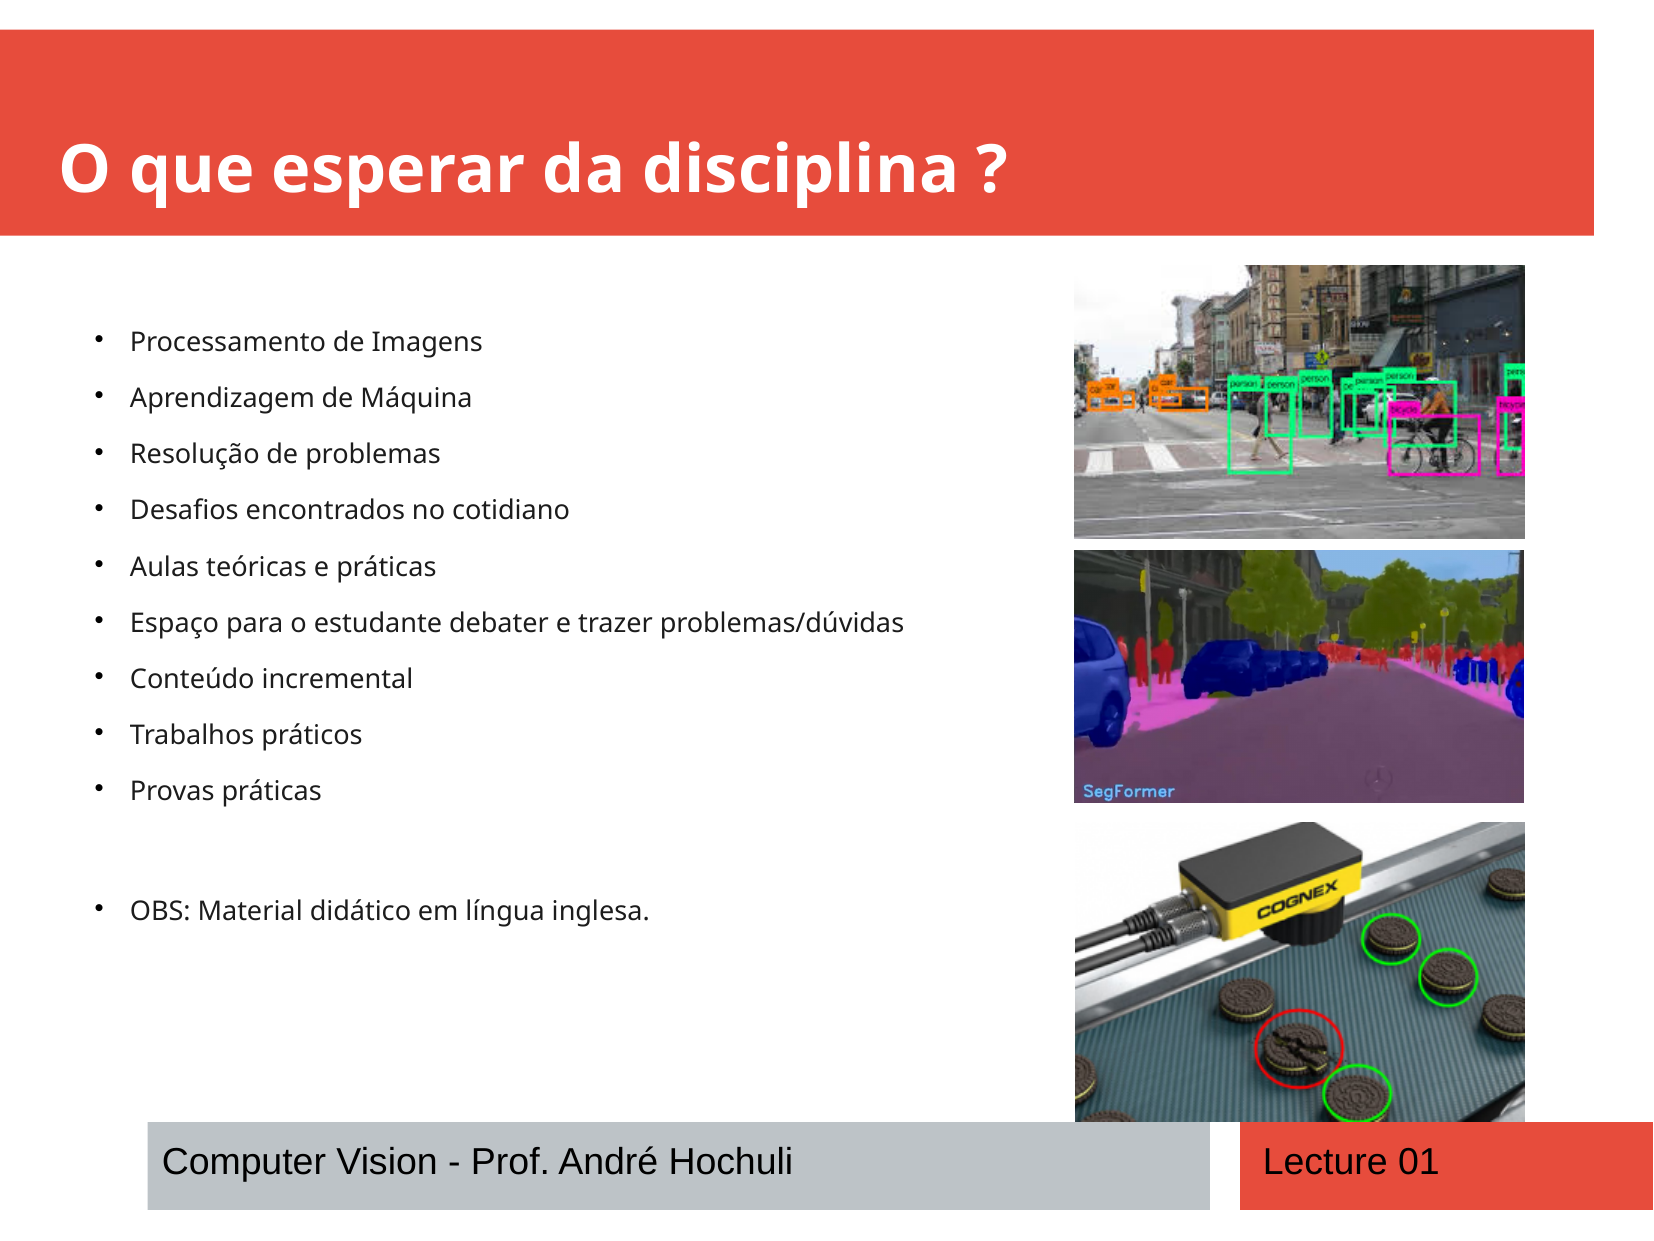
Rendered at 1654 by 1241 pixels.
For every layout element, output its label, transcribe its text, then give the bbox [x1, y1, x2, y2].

text_box Computer Vision - Prof. André Hochuli [147, 1129, 1205, 1189]
text_box Lecture 01 [1248, 1129, 1623, 1189]
text_box Processamento de Imagens Aprendizagem de Máquina Resolução de problemas Desafios encontrados no cotidiano Aulas teóricas e práticas Espaço para o estudante debater e trazer problemas/dúvidas Conteúdo incremental Trabalhos práticos Provas práticas OBS: Material didático em língua inglesa. [59, 324, 1565, 1092]
picture [1074, 549, 1524, 803]
picture [1075, 821, 1525, 1122]
text_box O que esperar da disciplina ? [59, 59, 1594, 206]
picture [1074, 265, 1525, 540]
